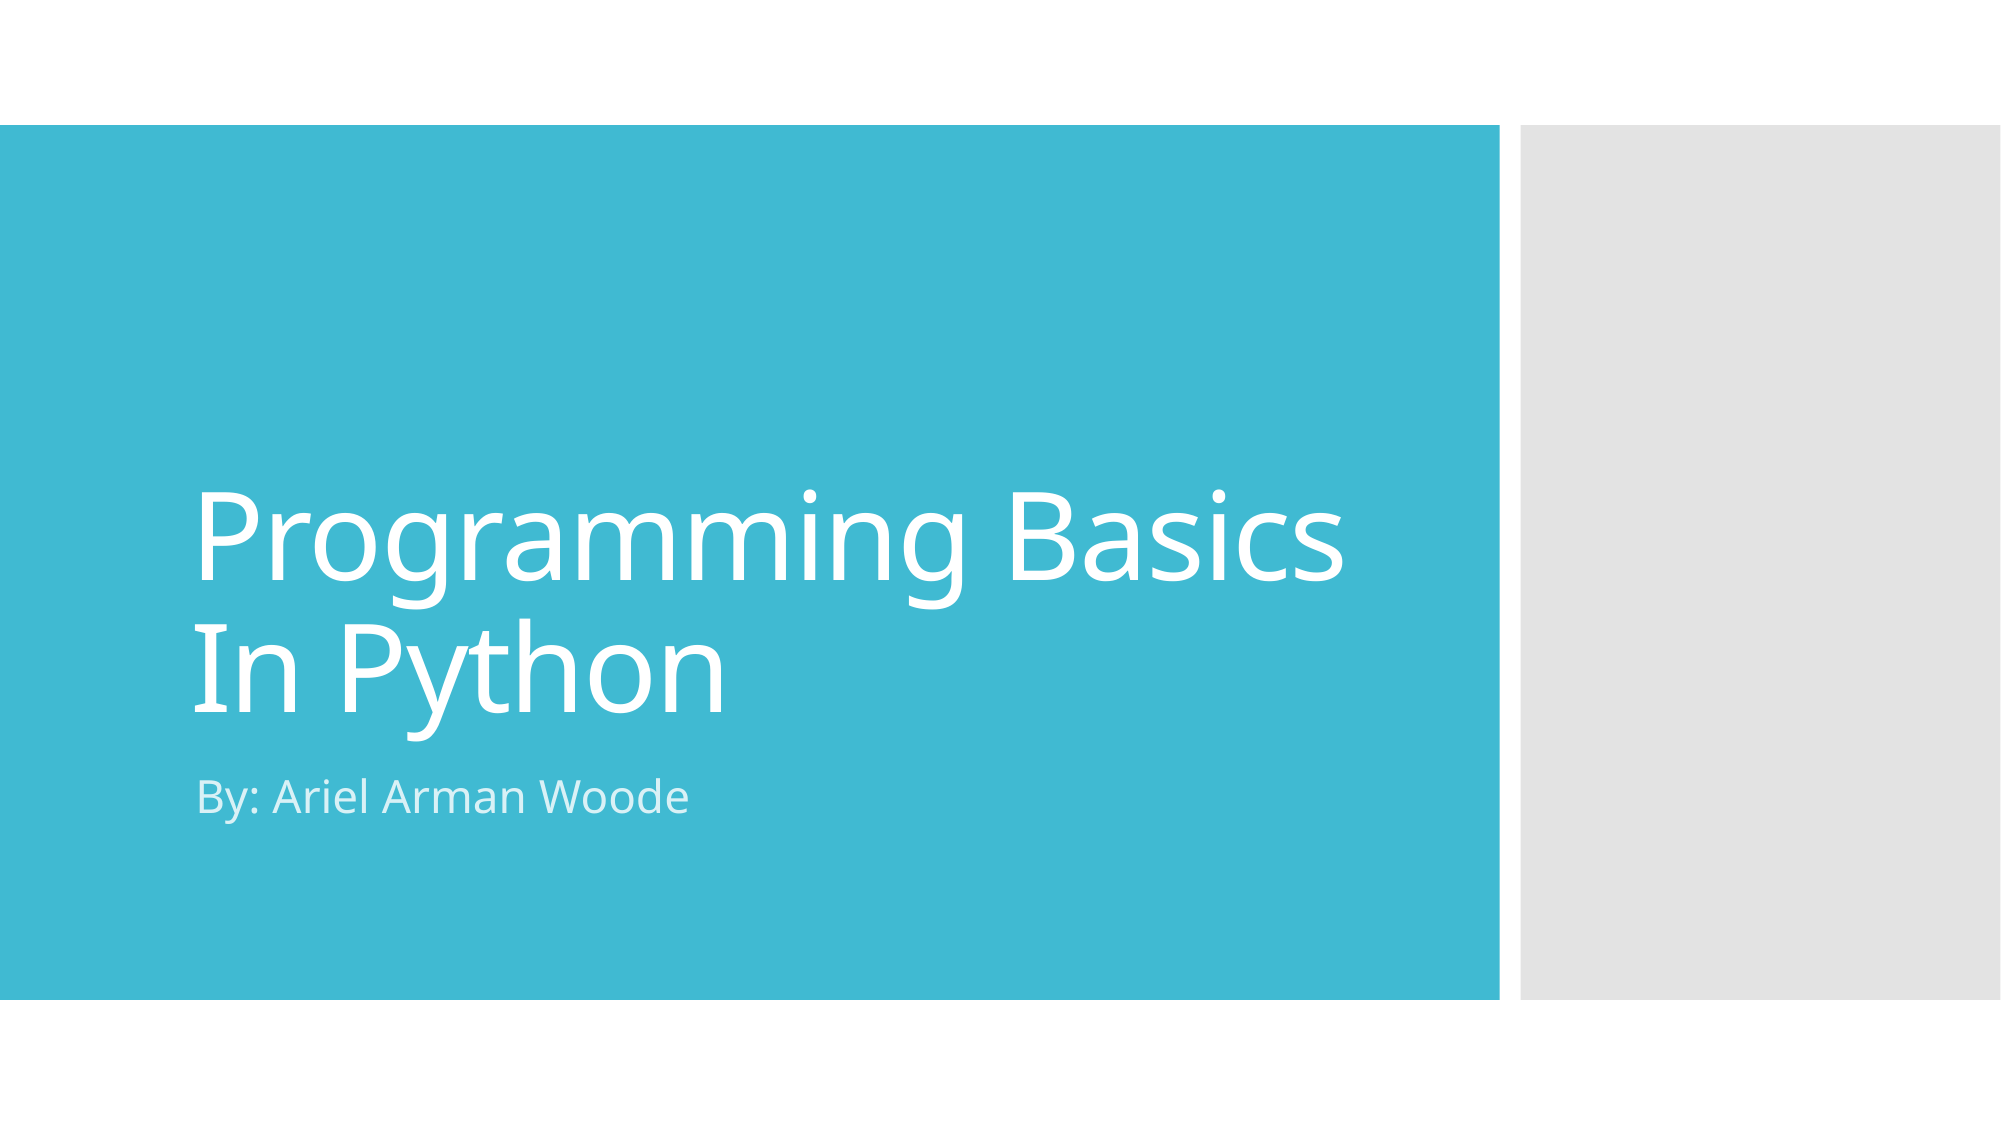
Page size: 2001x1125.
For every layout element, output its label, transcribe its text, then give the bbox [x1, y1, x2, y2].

title Programming Basics In Python [175, 213, 1376, 747]
subtitle By: Ariel Arman Woode [180, 766, 1381, 917]
